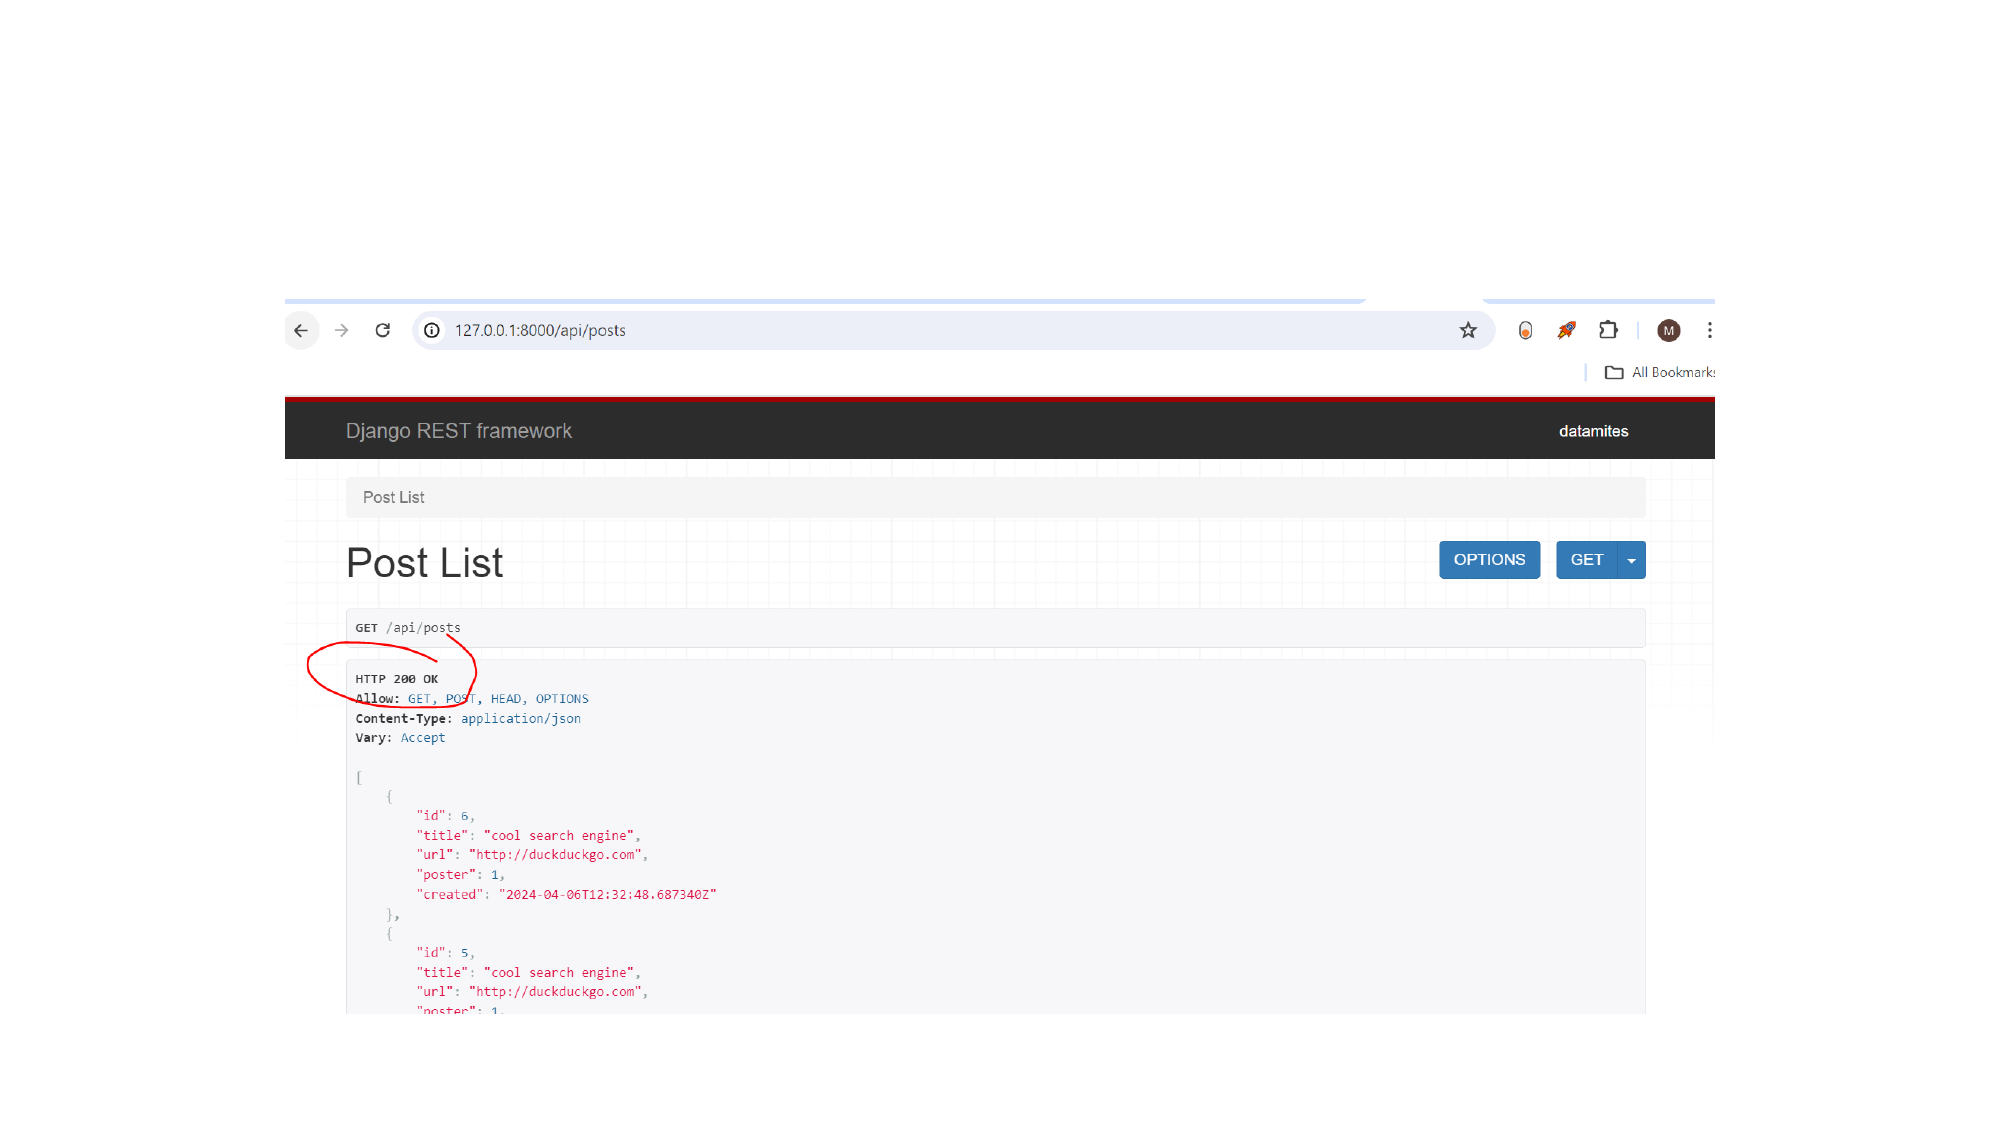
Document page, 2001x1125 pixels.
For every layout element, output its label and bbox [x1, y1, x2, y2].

list [285, 299, 1715, 1014]
